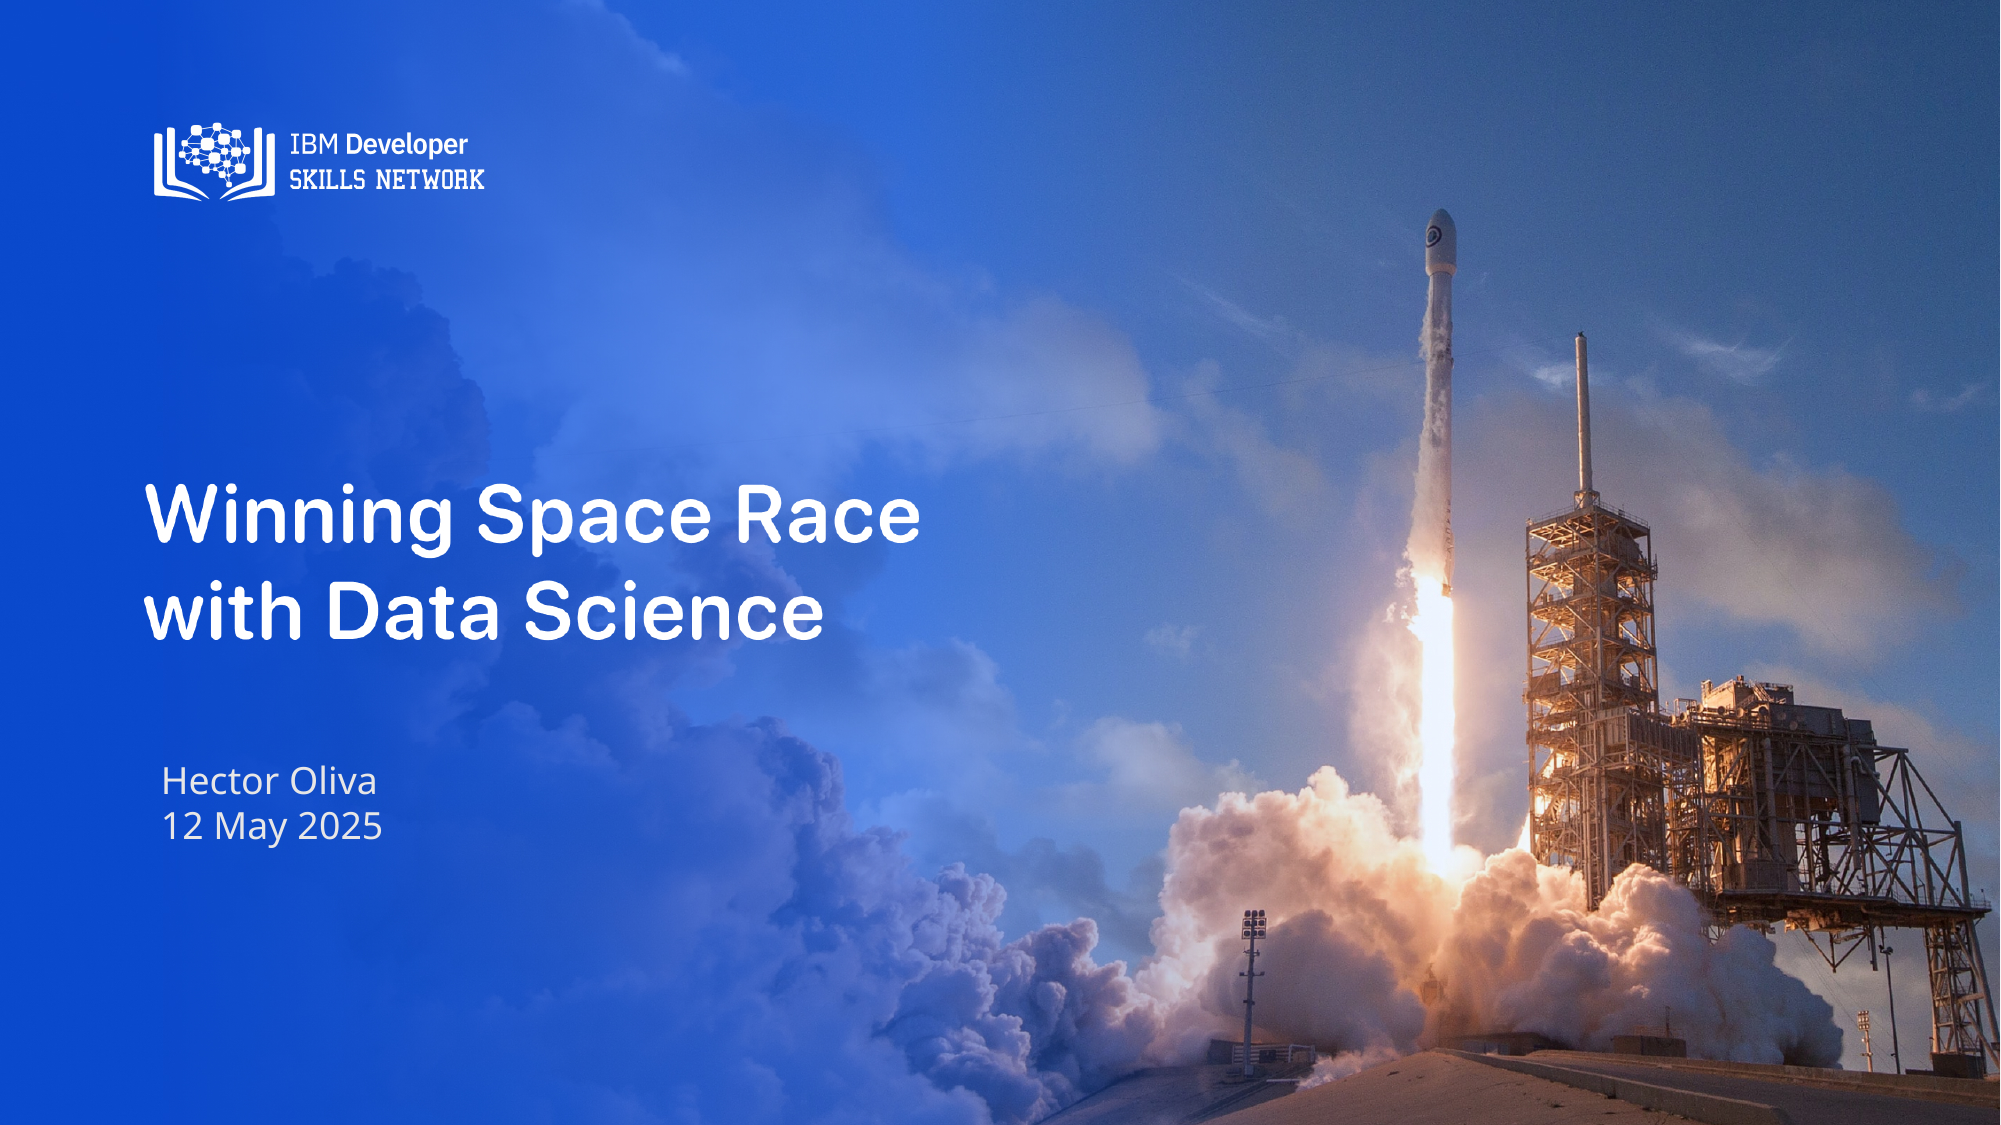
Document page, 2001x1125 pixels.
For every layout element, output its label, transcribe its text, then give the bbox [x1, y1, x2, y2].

text_box Hector Oliva 12 May 2025 [145, 749, 559, 855]
picture [0, 0, 2001, 1125]
